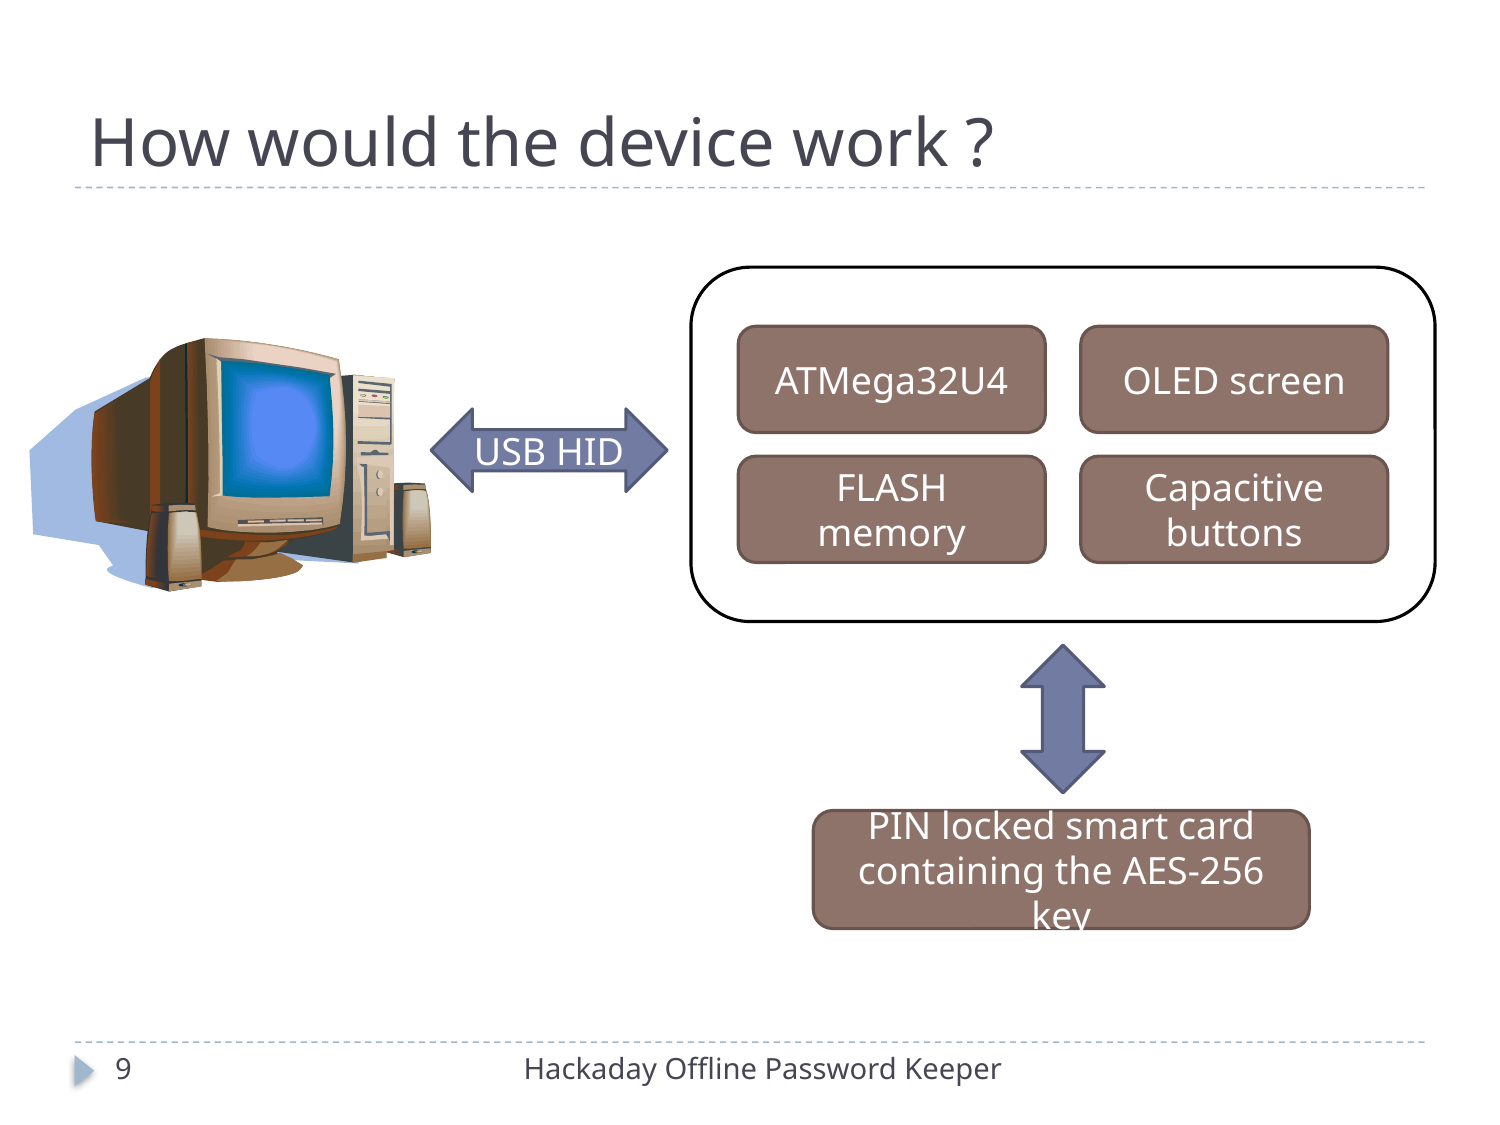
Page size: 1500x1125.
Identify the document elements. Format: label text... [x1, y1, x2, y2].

footer Hackaday Offline Password Keeper [475, 1042, 1051, 1103]
text_box PIN locked smart card containing the AES-256 key [811, 808, 1311, 931]
slide_number 9 [100, 1042, 426, 1103]
text_box ATMega32U4 [736, 324, 1047, 435]
text_box [689, 265, 1437, 624]
text_box [1020, 644, 1106, 794]
text_box USB HID [437, 407, 669, 494]
text_box Capacitive buttons [1079, 454, 1390, 565]
text_box OLED screen [1079, 324, 1390, 435]
picture [29, 337, 432, 592]
title How would the device work ? [75, 24, 1425, 188]
text_box FLASH memory [736, 454, 1047, 565]
